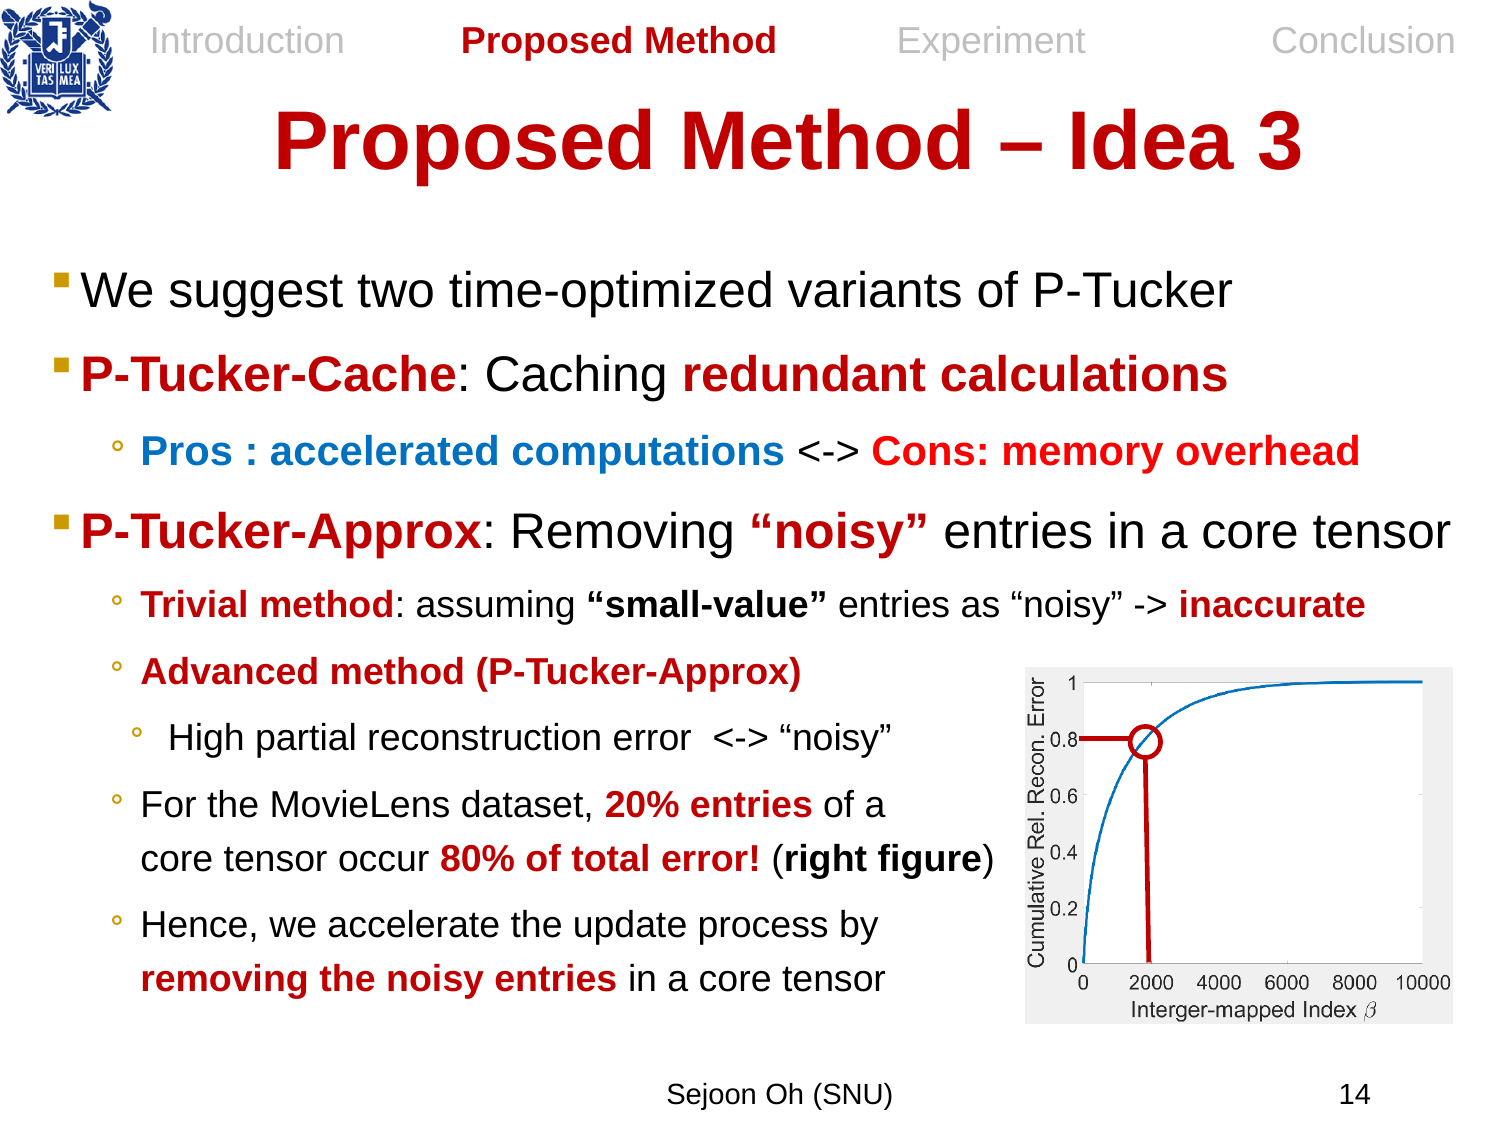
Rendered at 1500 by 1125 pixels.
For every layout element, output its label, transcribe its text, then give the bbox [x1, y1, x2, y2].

table_header Experiment [805, 12, 1177, 73]
table_header Proposed Method [433, 12, 805, 73]
picture [0, 0, 113, 117]
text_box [1024, 667, 1453, 1024]
title Proposed Method – Idea 3 [84, 78, 1493, 209]
text_box [30, 218, 1500, 1024]
table_header Conclusion [1177, 12, 1500, 73]
table_header Introduction [61, 12, 433, 73]
